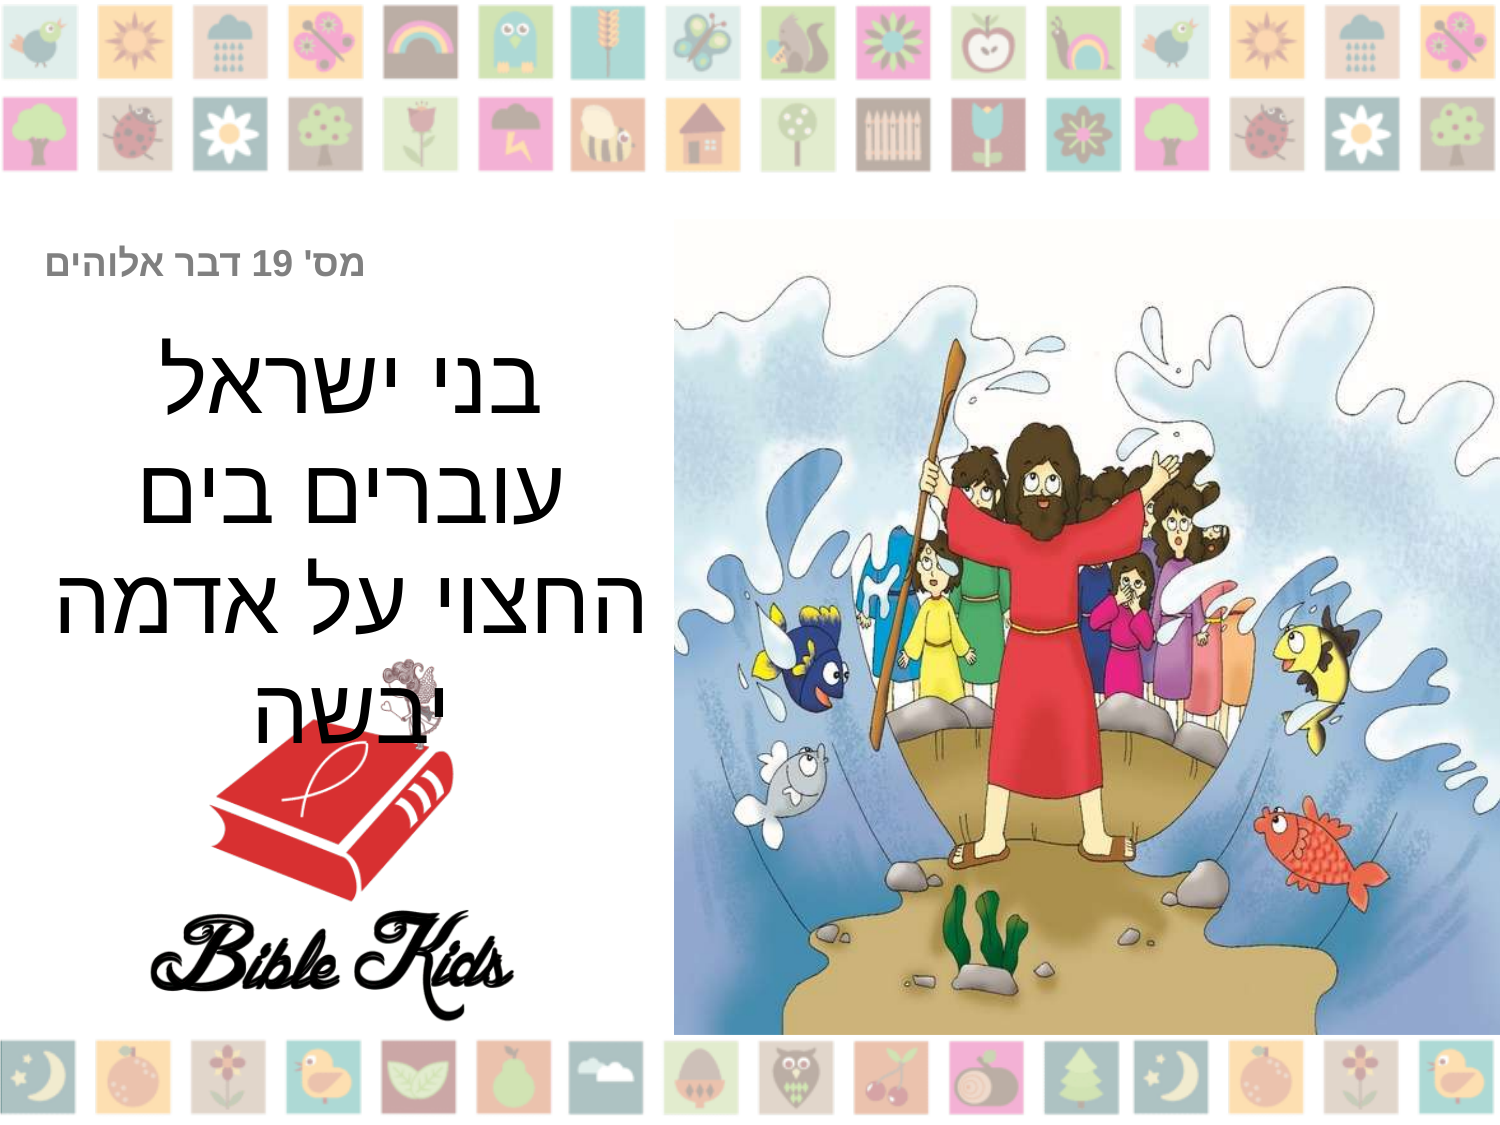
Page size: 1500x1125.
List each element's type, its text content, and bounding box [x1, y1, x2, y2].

text_box בני ישראל עוברים בים החצוי על אדמה יבשה [29, 314, 668, 769]
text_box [0, 1028, 1500, 1118]
text_box מס' 19 דבר אלוהים [29, 231, 514, 292]
picture [674, 219, 1500, 1028]
picture [125, 621, 552, 1050]
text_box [0, 3, 1500, 181]
